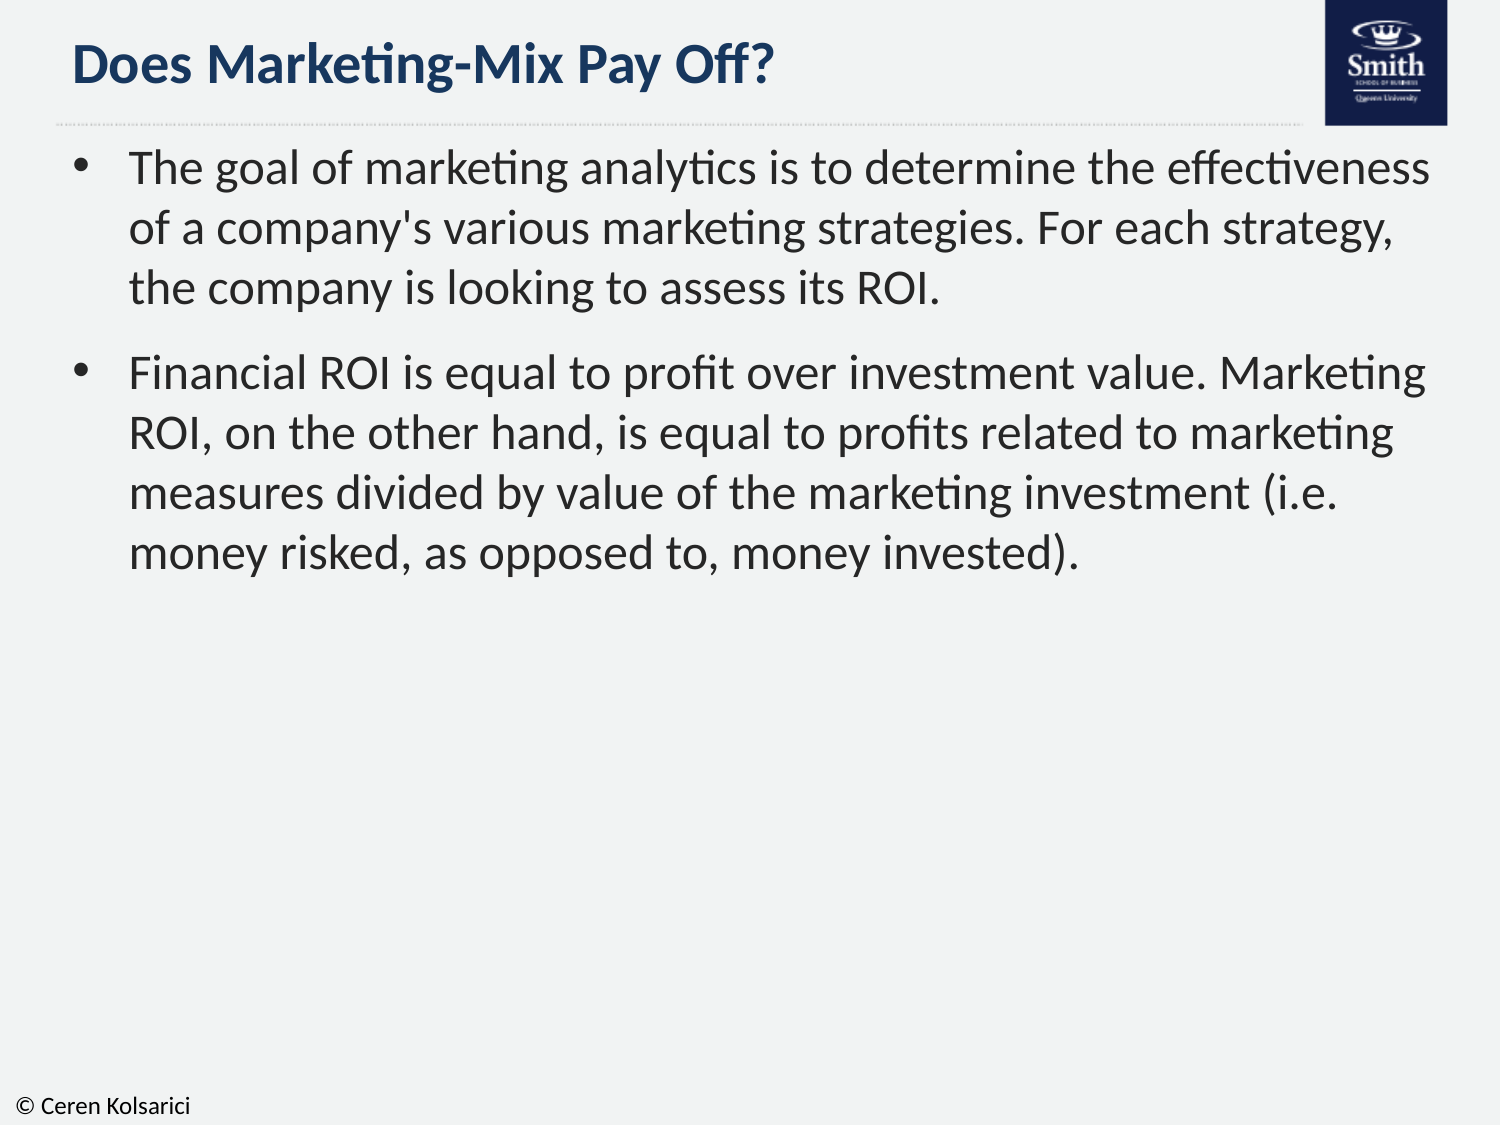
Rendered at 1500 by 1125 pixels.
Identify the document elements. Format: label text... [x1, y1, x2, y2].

list The goal of marketing analytics is to determine the effectiveness of a company's various marketing strategies. For each strategy, the company is looking to assess its ROI. Financial ROI is equal to profit over investment value. Marketing ROI, on the other hand, is equal to profits related to marketing measures divided by value of the marketing investment (i.e. money risked, as opposed to, money invested). [57, 126, 1450, 1035]
title Does Marketing-Mix Pay Off? [57, 7, 1288, 114]
footer © Ceren Kolsarici [0, 1082, 811, 1125]
